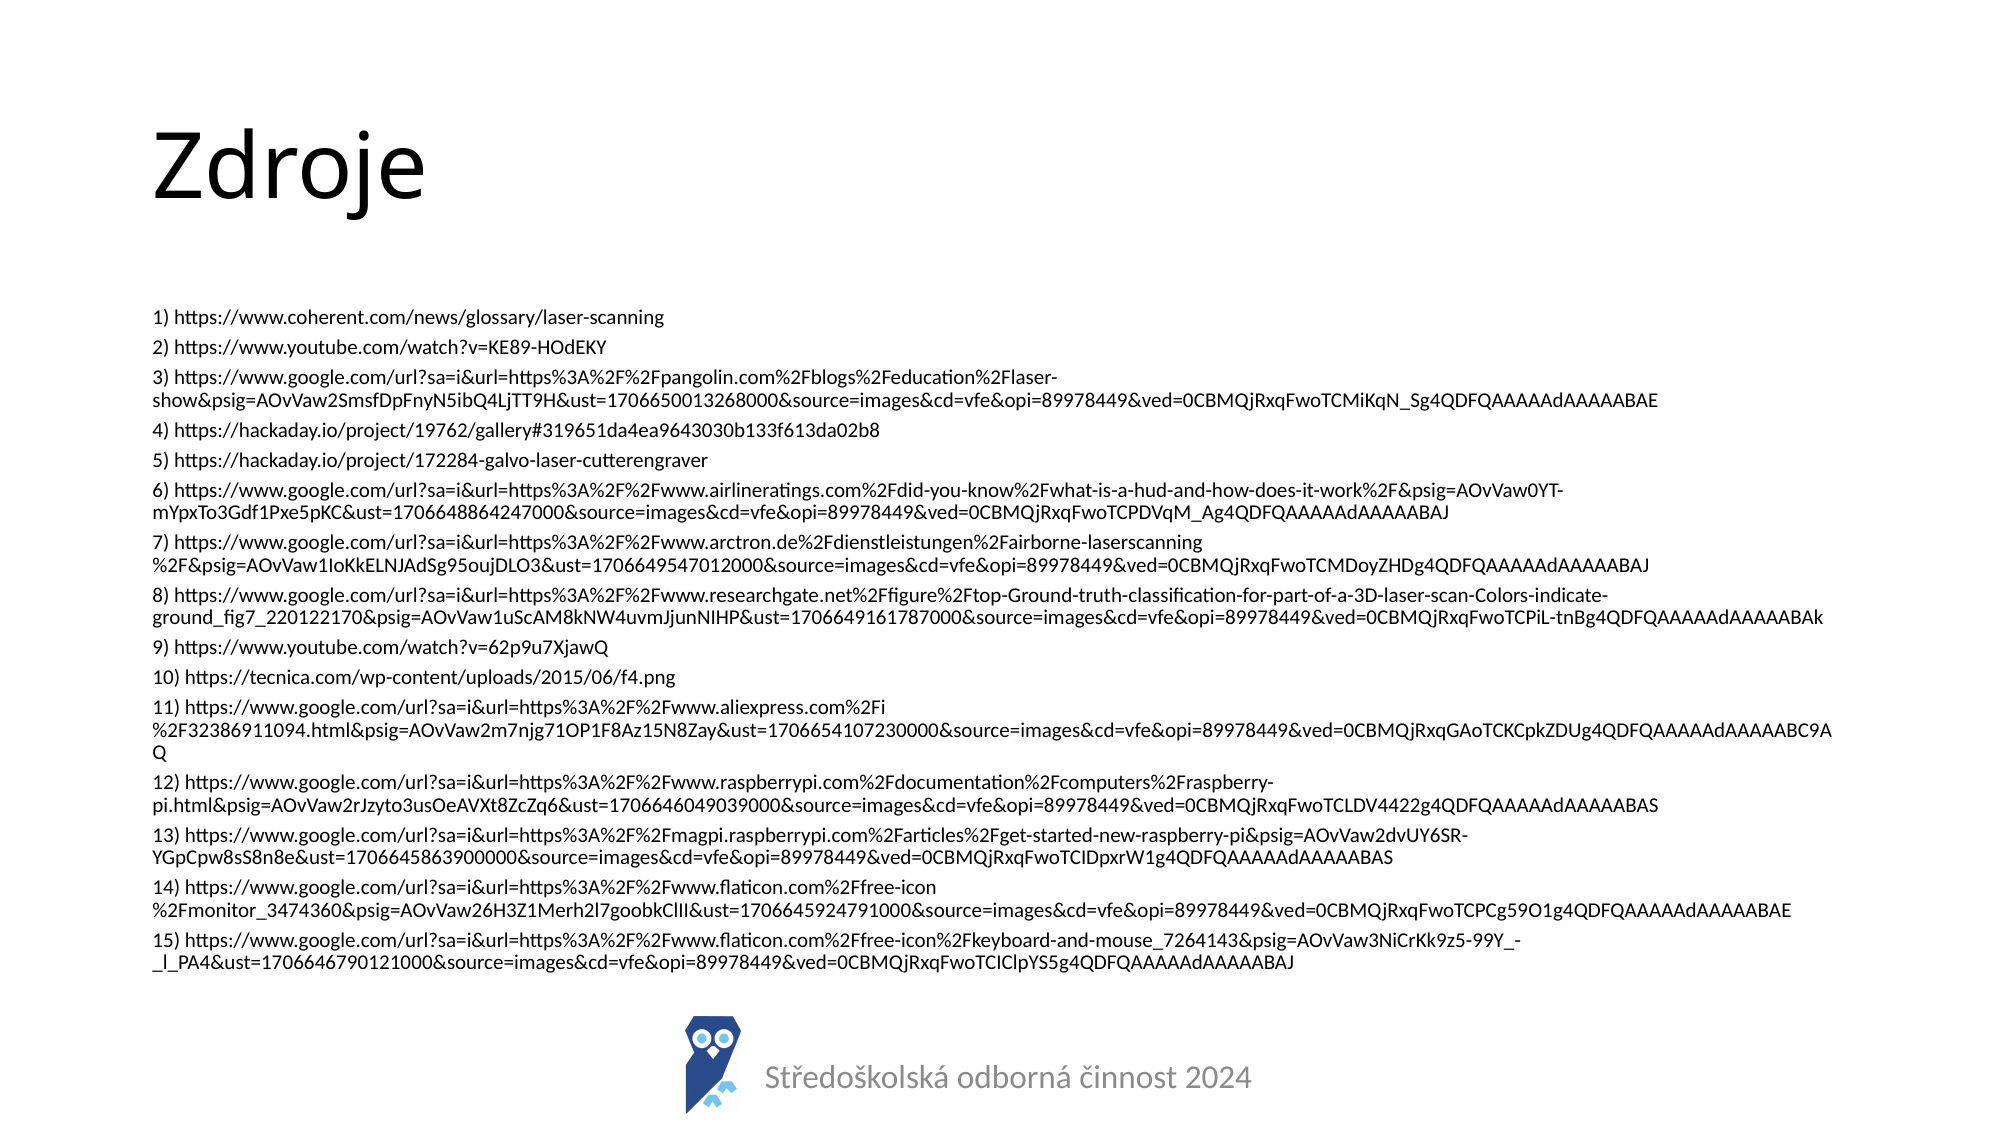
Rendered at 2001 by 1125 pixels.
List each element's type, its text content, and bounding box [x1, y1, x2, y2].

footer Středoškolská odborná činnost 2024 [748, 1044, 1269, 1105]
list 1) https://www.coherent.com/news/glossary/laser-scanning 2) https://www.youtube.com/watch?v=KE89-HOdEKY 3) https://www.google.com/url?sa=i&url=https%3A%2F%2Fpangolin.com%2Fblogs%2Feducation%2Flaser-show&psig=AOvVaw2SmsfDpFnyN5ibQ4LjTT9H&ust=1706650013268000&source=images&cd=vfe&opi=89978449&ved=0CBMQjRxqFwoTCMiKqN_Sg4QDFQAAAAAdAAAAABAE 4) https://hackaday.io/project/19762/gallery#319651da4ea9643030b133f613da02b8 5) https://hackaday.io/project/172284-galvo-laser-cutterengraver 6) https://www.google.com/url?sa=i&url=https%3A%2F%2Fwww.airlineratings.com%2Fdid-you-know%2Fwhat-is-a-hud-and-how-does-it-work%2F&psig=AOvVaw0YT-mYpxTo3Gdf1Pxe5pKC&ust=1706648864247000&source=images&cd=vfe&opi=89978449&ved=0CBMQjRxqFwoTCPDVqM_Ag4QDFQAAAAAdAAAAABAJ 7) https://www.google.com/url?sa=i&url=https%3A%2F%2Fwww.arctron.de%2Fdienstleistungen%2Fairborne-laserscanning%2F&psig=AOvVaw1IoKkELNJAdSg95oujDLO3&ust=1706649547012000&source=images&cd=vfe&opi=89978449&ved=0CBMQjRxqFwoTCMDoyZHDg4QDFQAAAAAdAAAAABAJ 8) https://www.google.com/url?sa=i&url=https%3A%2F%2Fwww.researchgate.net%2Ffigure%2Ftop-Ground-truth-classification-for-part-of-a-3D-laser-scan-Colors-indicate-ground_fig7_220122170&psig=AOvVaw1uScAM8kNW4uvmJjunNIHP&ust=1706649161787000&source=images&cd=vfe&opi=89978449&ved=0CBMQjRxqFwoTCPiL-tnBg4QDFQAAAAAdAAAAABAk 9) https://www.youtube.com/watch?v=62p9u7XjawQ 10) https://tecnica.com/wp-content/uploads/2015/06/f4.png 11) https://www.google.com/url?sa=i&url=https%3A%2F%2Fwww.aliexpress.com%2Fi%2F32386911094.html&psig=AOvVaw2m7njg71OP1F8Az15N8Zay&ust=1706654107230000&source=images&cd=vfe&opi=89978449&ved=0CBMQjRxqGAoTCKCpkZDUg4QDFQAAAAAdAAAAABC9AQ 12) https://www.google.com/url?sa=i&url=https%3A%2F%2Fwww.raspberrypi.com%2Fdocumentation%2Fcomputers%2Fraspberry-pi.html&psig=AOvVaw2rJzyto3usOeAVXt8ZcZq6&ust=1706646049039000&source=images&cd=vfe&opi=89978449&ved=0CBMQjRxqFwoTCLDV4422g4QDFQAAAAAdAAAAABAS 13) https://www.google.com/url?sa=i&url=https%3A%2F%2Fmagpi.raspberrypi.com%2Farticles%2Fget-started-new-raspberry-pi&psig=AOvVaw2dvUY6SR-YGpCpw8sS8n8e&ust=1706645863900000&source=images&cd=vfe&opi=89978449&ved=0CBMQjRxqFwoTCIDpxrW1g4QDFQAAAAAdAAAAABAS 14) https://www.google.com/url?sa=i&url=https%3A%2F%2Fwww.flaticon.com%2Ffree-icon%2Fmonitor_3474360&psig=AOvVaw26H3Z1Merh2l7goobkClII&ust=1706645924791000&source=images&cd=vfe&opi=89978449&ved=0CBMQjRxqFwoTCPCg59O1g4QDFQAAAAAdAAAAABAE 15) https://www.google.com/url?sa=i&url=https%3A%2F%2Fwww.flaticon.com%2Ffree-icon%2Fkeyboard-and-mouse_7264143&psig=AOvVaw3NiCrKk9z5-99Y_-_l_PA4&ust=1706646790121000&source=images&cd=vfe&opi=89978449&ved=0CBMQjRxqFwoTCIClpYS5g4QDFQAAAAAdAAAAABAJ [137, 299, 1863, 1014]
picture [685, 1016, 741, 1114]
title Zdroje [137, 59, 1863, 278]
